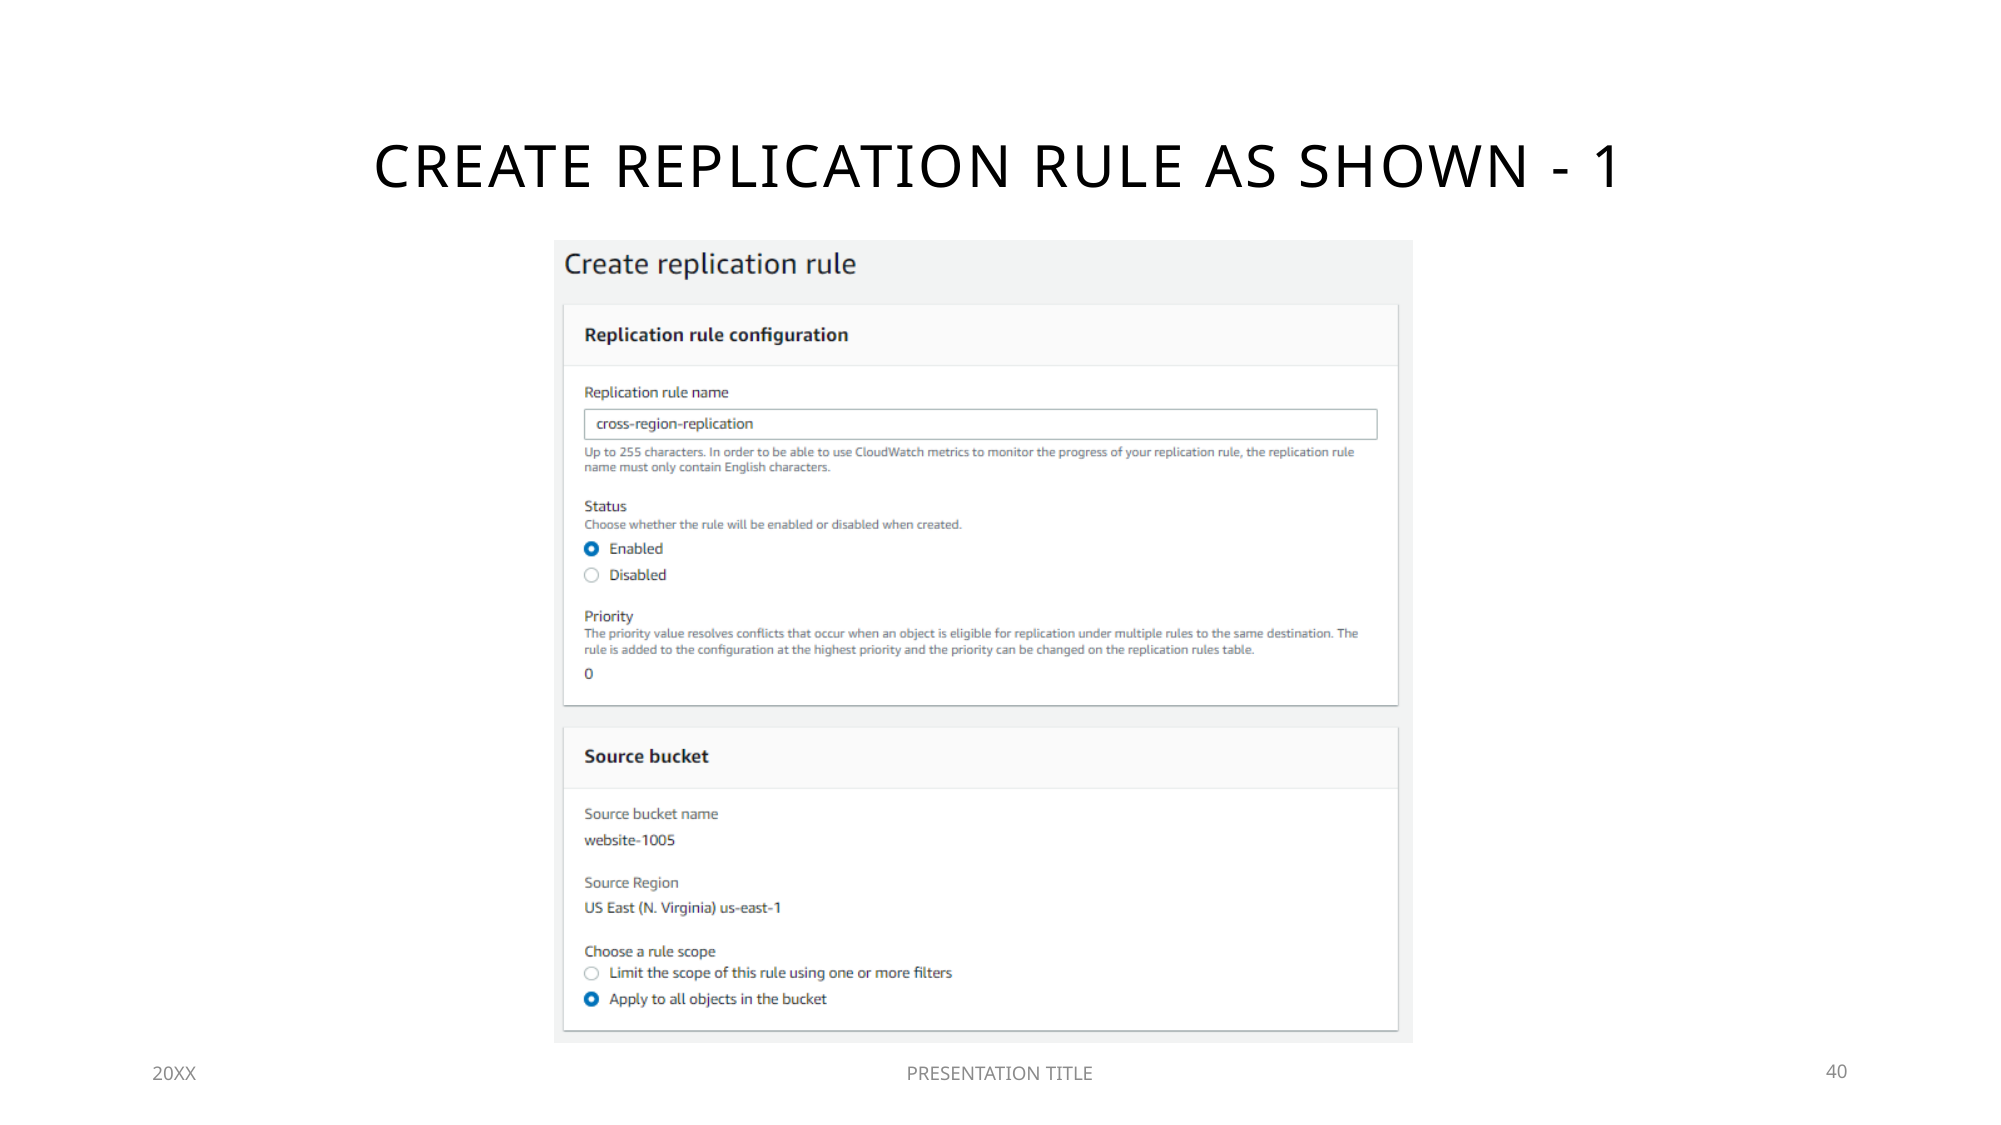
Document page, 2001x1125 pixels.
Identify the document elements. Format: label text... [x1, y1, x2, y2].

footer PRESENTATION TITLE [662, 1043, 1338, 1103]
slide_number 40 [1412, 1042, 1863, 1103]
slide_number 20XX [137, 1042, 588, 1103]
title Create replication rule as shown - 1 [137, 59, 1863, 278]
picture [554, 240, 1413, 1043]
